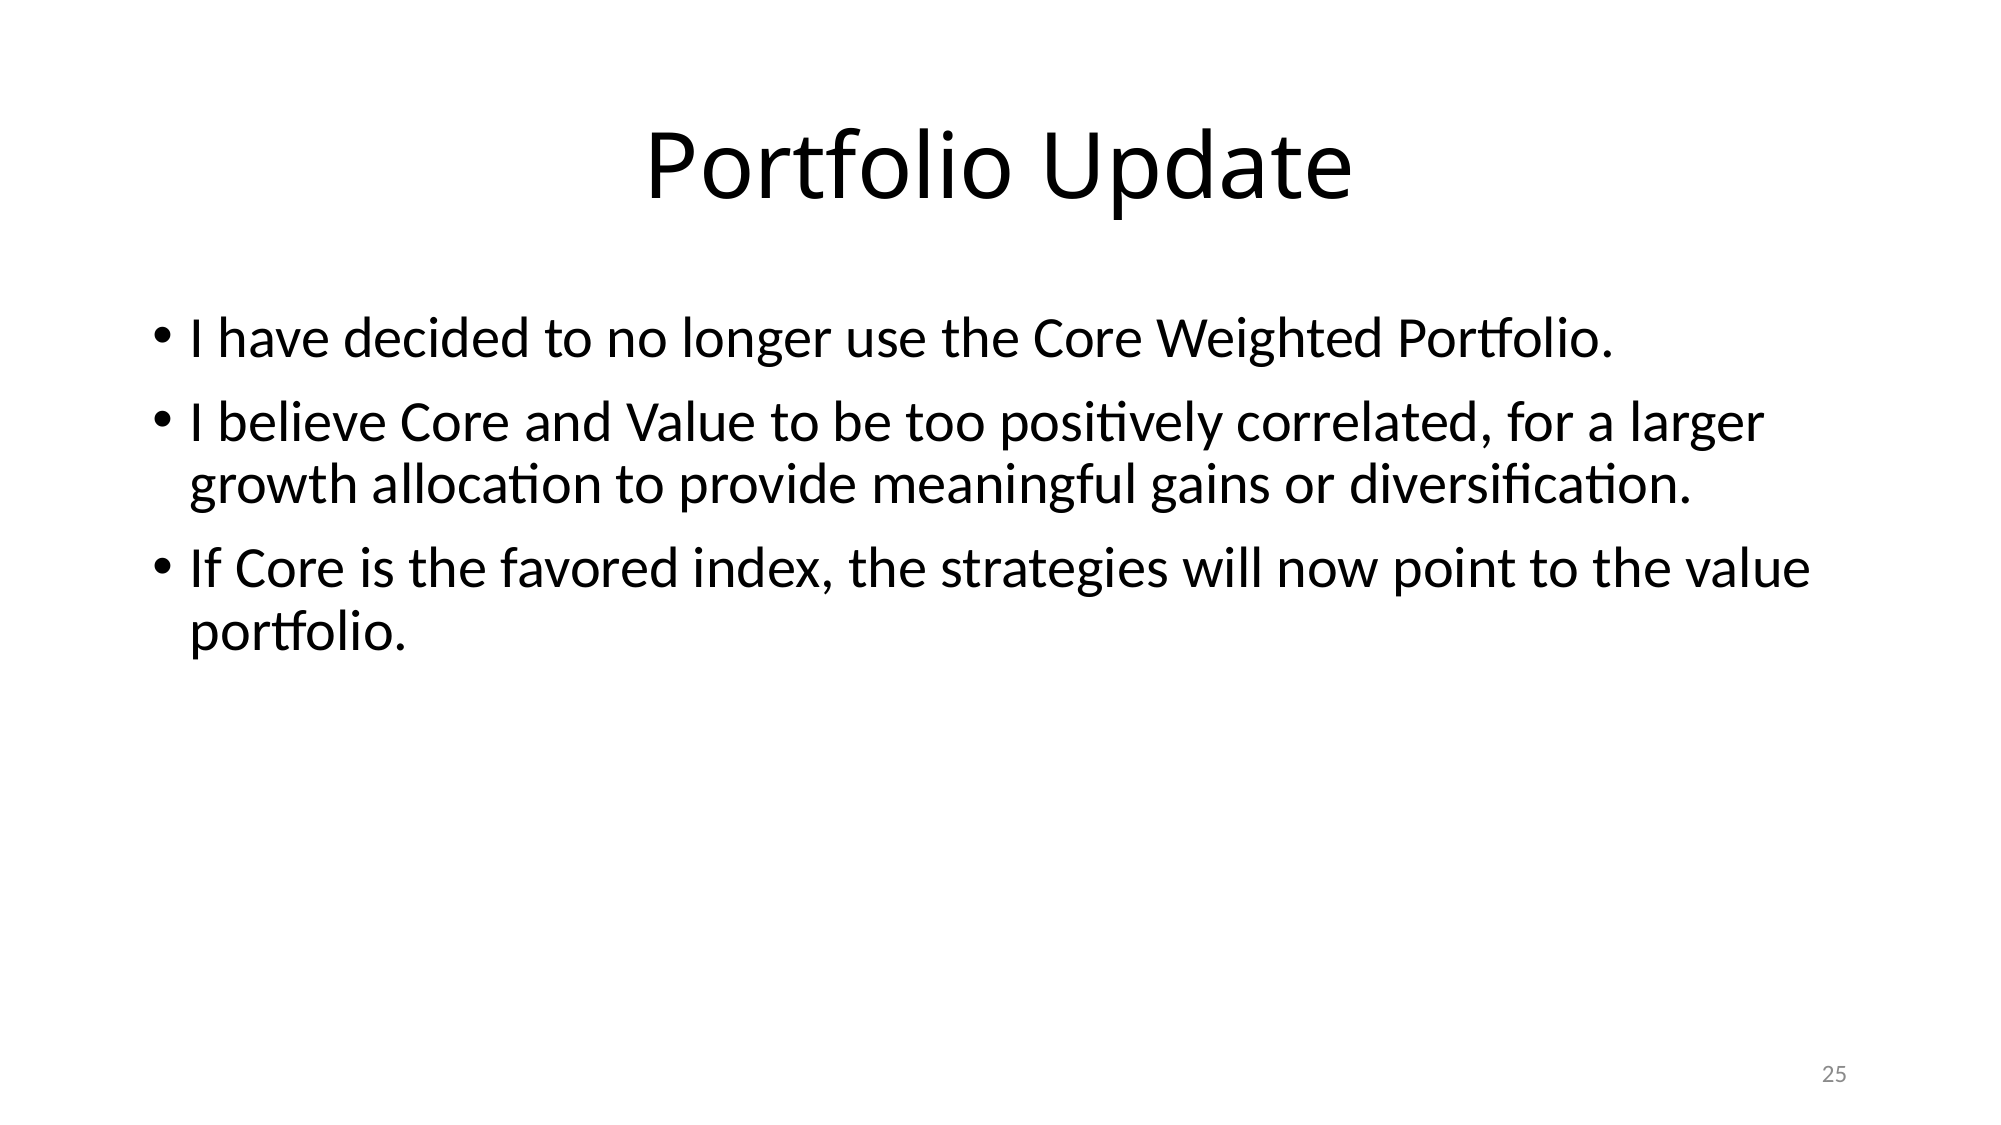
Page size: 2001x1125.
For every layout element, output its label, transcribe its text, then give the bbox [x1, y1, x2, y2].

list I have decided to no longer use the Core Weighted Portfolio. I believe Core and Value to be too positively correlated, for a larger growth allocation to provide meaningful gains or diversification. If Core is the favored index, the strategies will now point to the value portfolio. [137, 299, 1863, 1014]
slide_number 25 [1412, 1042, 1863, 1103]
title Portfolio Update [137, 59, 1863, 278]
